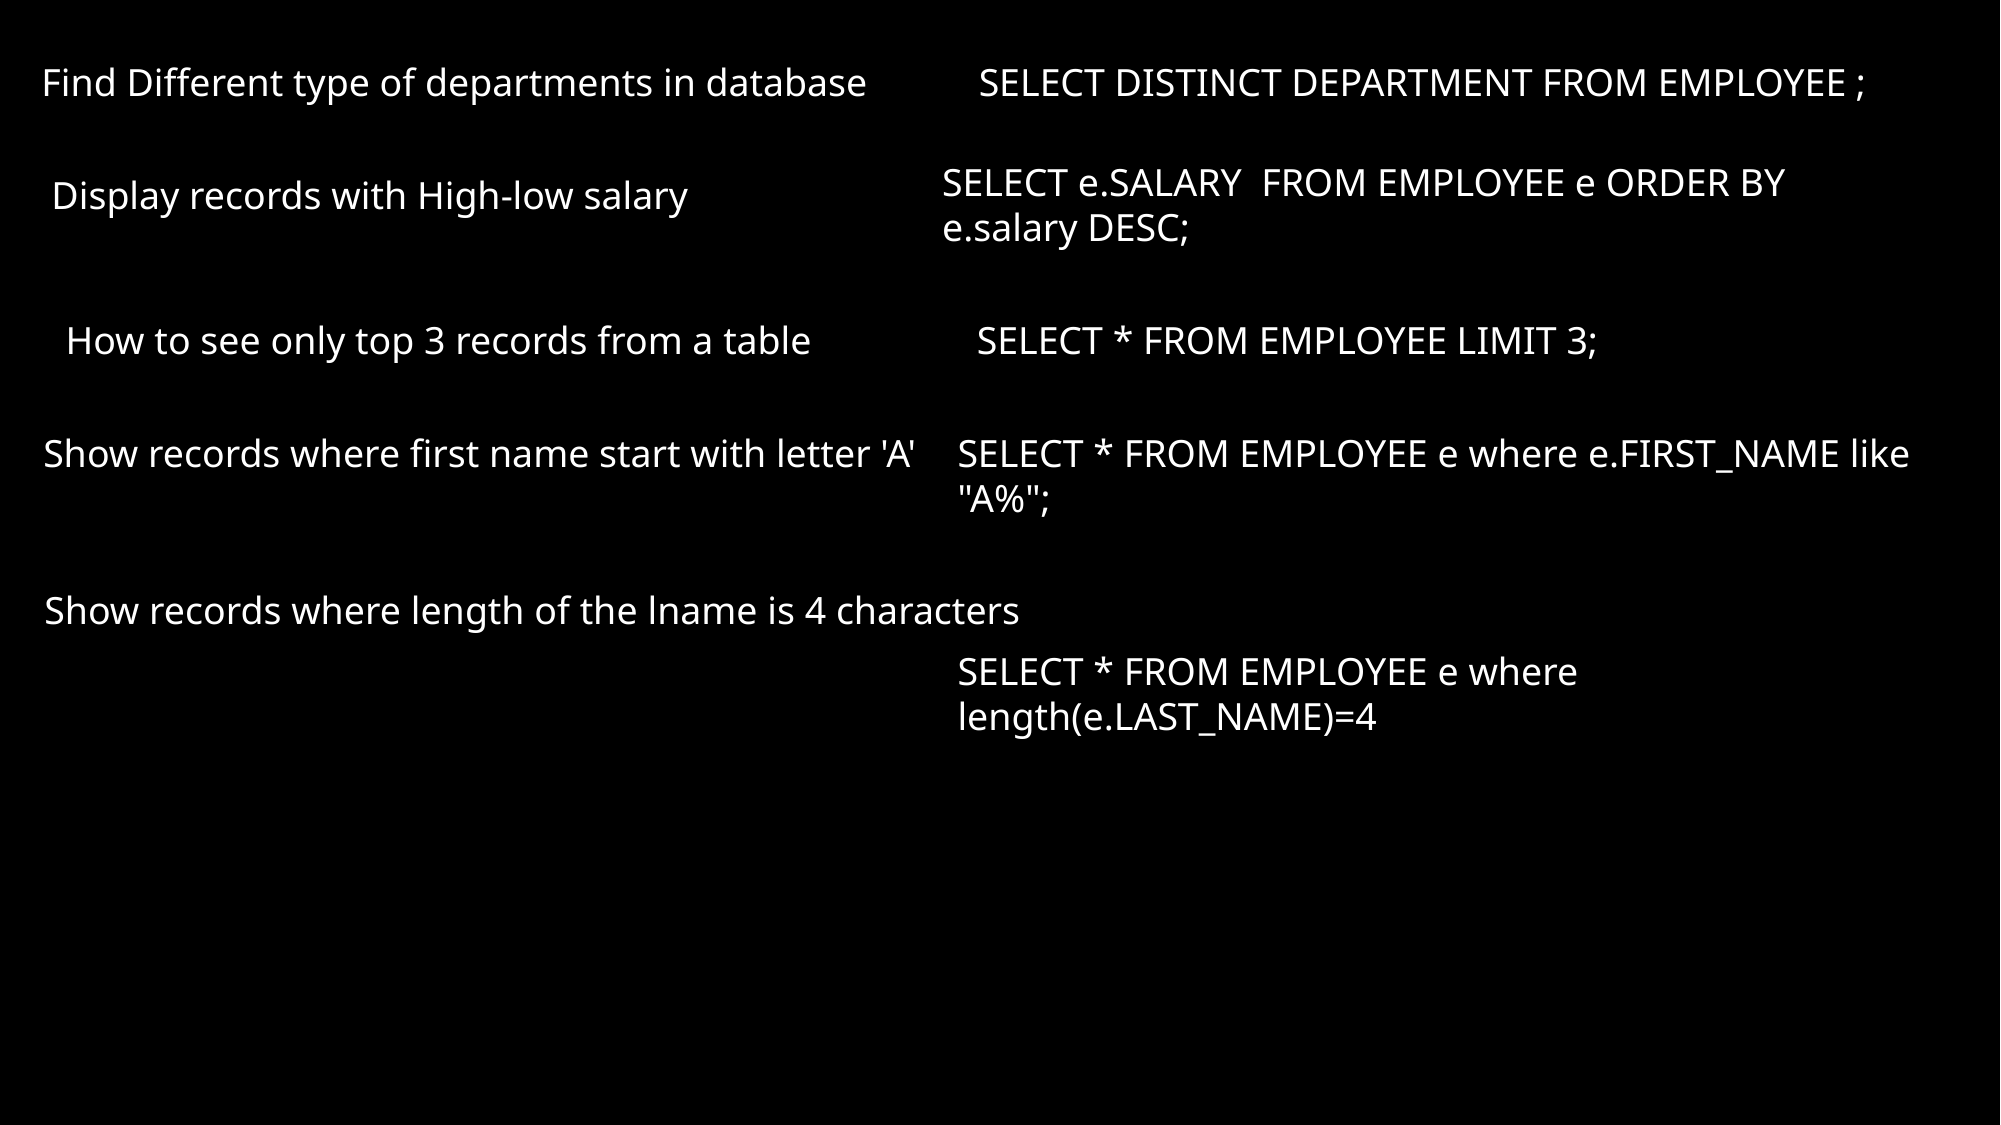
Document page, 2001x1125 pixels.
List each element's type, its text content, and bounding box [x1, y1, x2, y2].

text_box SELECT * FROM EMPLOYEE e where e.FIRST_NAME like "A%"; [942, 422, 1943, 527]
text_box SELECT e.SALARY FROM EMPLOYEE e ORDER BY e.salary DESC; [927, 151, 1928, 257]
text_box SELECT DISTINCT DEPARTMENT FROM EMPLOYEE ; [963, 51, 1882, 112]
text_box SELECT * FROM EMPLOYEE e where length(e.LAST_NAME)=4 [942, 640, 1943, 746]
text_box Display records with High-low salary [36, 164, 704, 225]
text_box Find Different type of departments in database [26, 51, 883, 112]
text_box How to see only top 3 records from a table SELECT * FROM EMPLOYEE LIMIT 3; [50, 309, 1943, 370]
text_box Show records where first name start with letter 'A' [28, 422, 932, 482]
text_box Show records where length of the lname is 4 characters [29, 580, 1037, 640]
